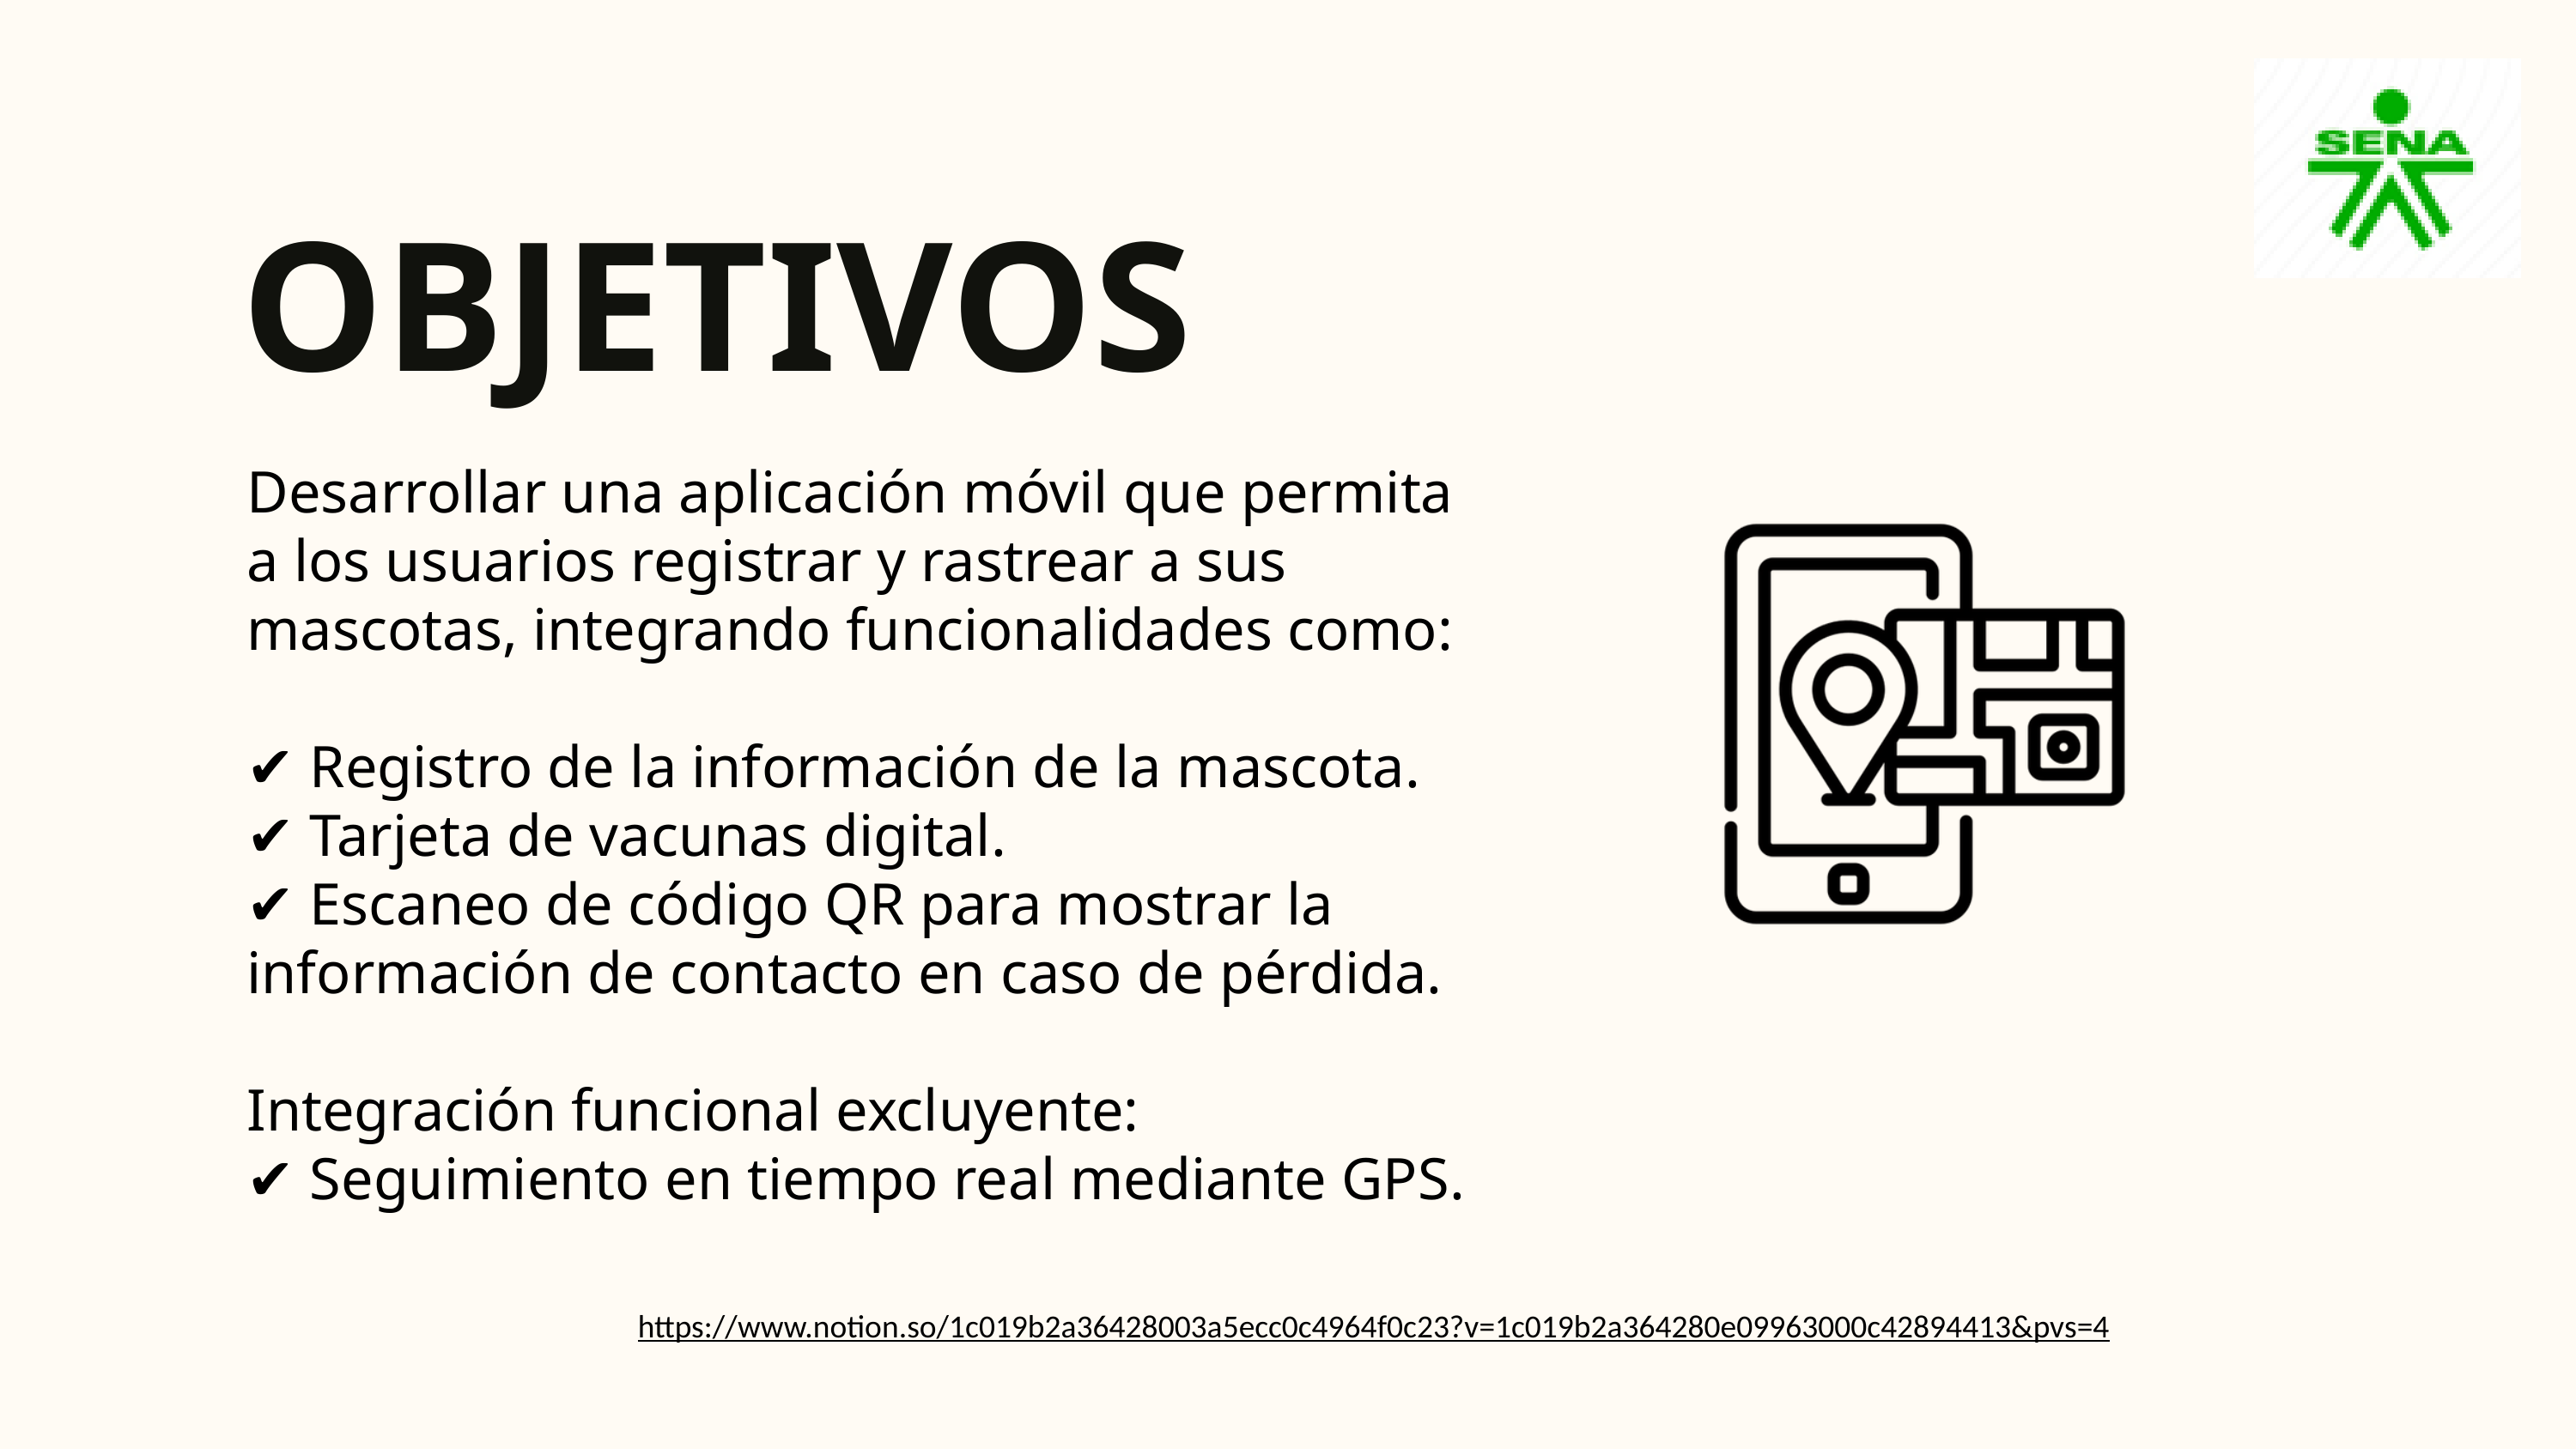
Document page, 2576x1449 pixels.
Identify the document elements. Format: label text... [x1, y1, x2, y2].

text_box https://www.notion.so/1c019b2a36428003a5ecc0c4964f0c23?v=1c019b2a364280e09963000c42894413&pvs=4 [625, 1299, 2130, 1351]
text_box OBJETIVOS [241, 156, 1875, 408]
text_box [1710, 510, 2140, 939]
text_box Desarrollar una aplicación móvil que permita a los usuarios registrar y rastrear a sus mascotas, integrando funcionalidades como: ✔️ Registro de la información de la mascota. ✔️ Tarjeta de vacunas digital. ✔️ Escaneo de código QR para mostrar la información de contacto en caso de pérdida. Integración funcional excluyente: ✔️ Seguimiento en tiempo real mediante GPS. [246, 456, 1473, 1286]
picture [2253, 58, 2521, 278]
